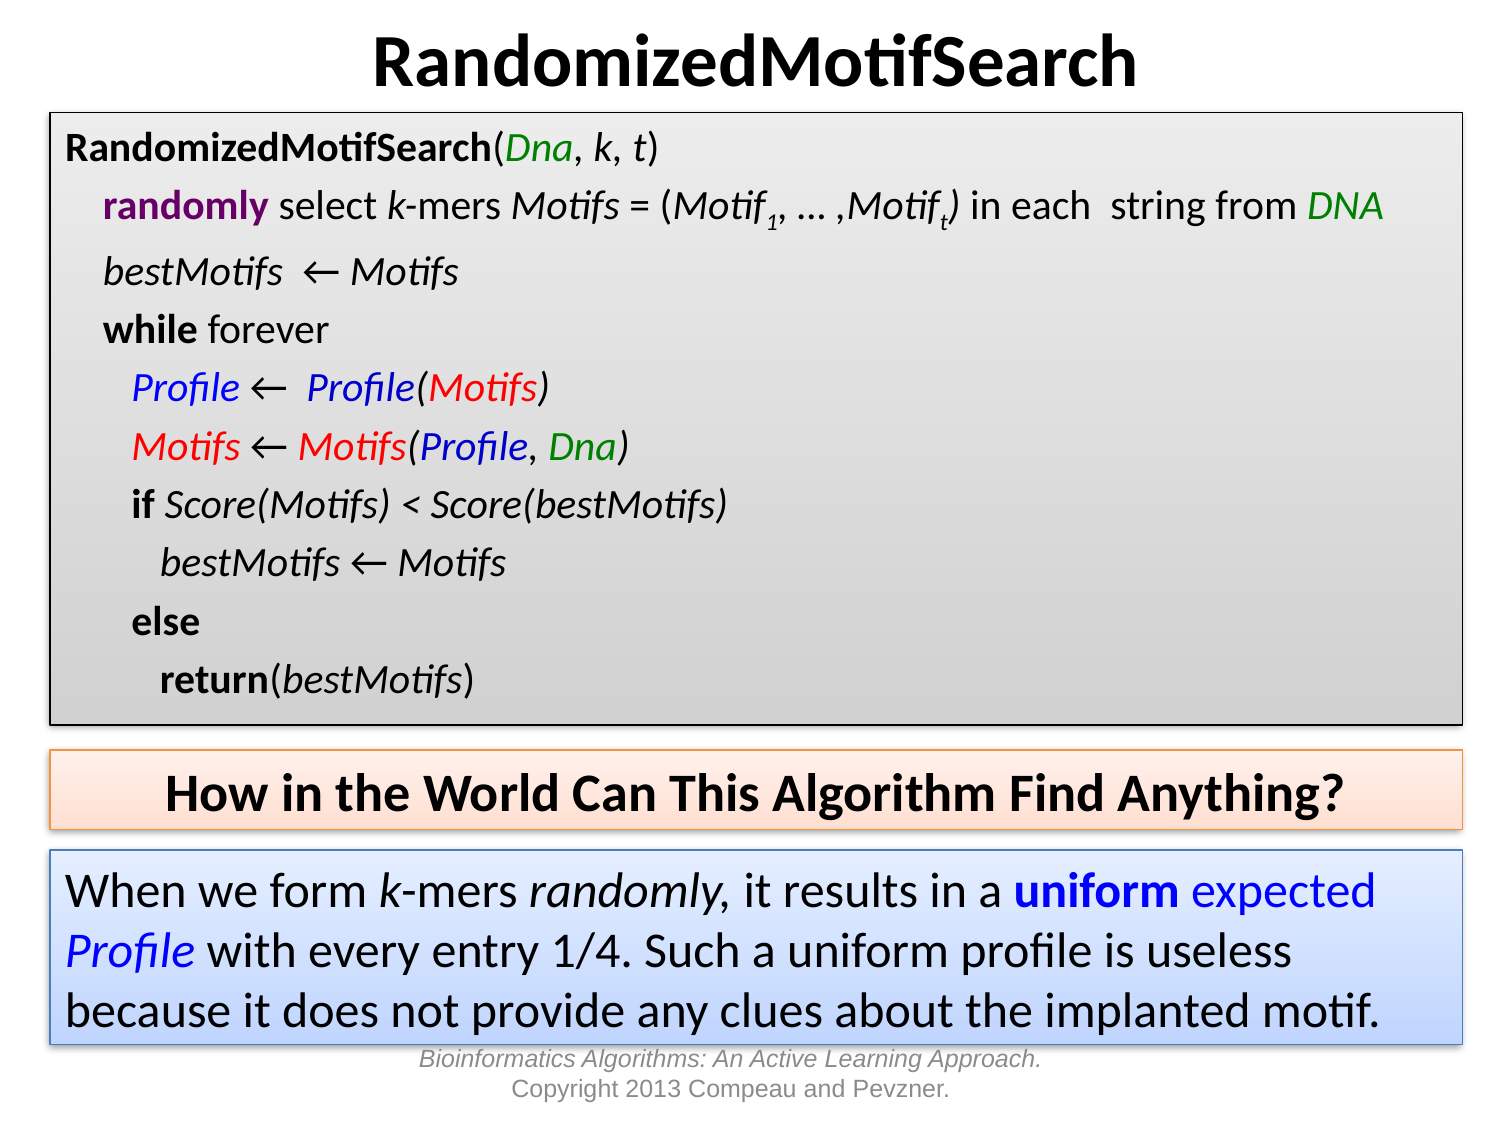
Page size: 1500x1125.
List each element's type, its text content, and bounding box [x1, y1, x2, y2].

list RandomizedMotifSearch(Dna, k, t) randomly select k-mers Motifs = (Motif1, … ,Motift) in each string from DNA bestMotifs ← Motifs while forever Profile ← Profile(Motifs) Motifs ← Motifs(Profile, Dna) if Score(Motifs) < Score(bestMotifs) bestMotifs ← Motifs else return(bestMotifs) [49, 112, 1463, 726]
text_box When we form k-mers randomly, it results in a uniform expected Profile with every entry 1/4. Such a uniform profile is useless because it does not provide any clues about the implanted motif. [49, 849, 1463, 1045]
title RandomizedMotifSearch [81, 0, 1432, 110]
text_box How in the World Can This Algorithm Find Anything? [49, 749, 1463, 830]
footer Bioinformatics Algorithms: An Active Learning Approach. Copyright 2013 Compeau and Pevzner. [387, 1042, 1075, 1103]
